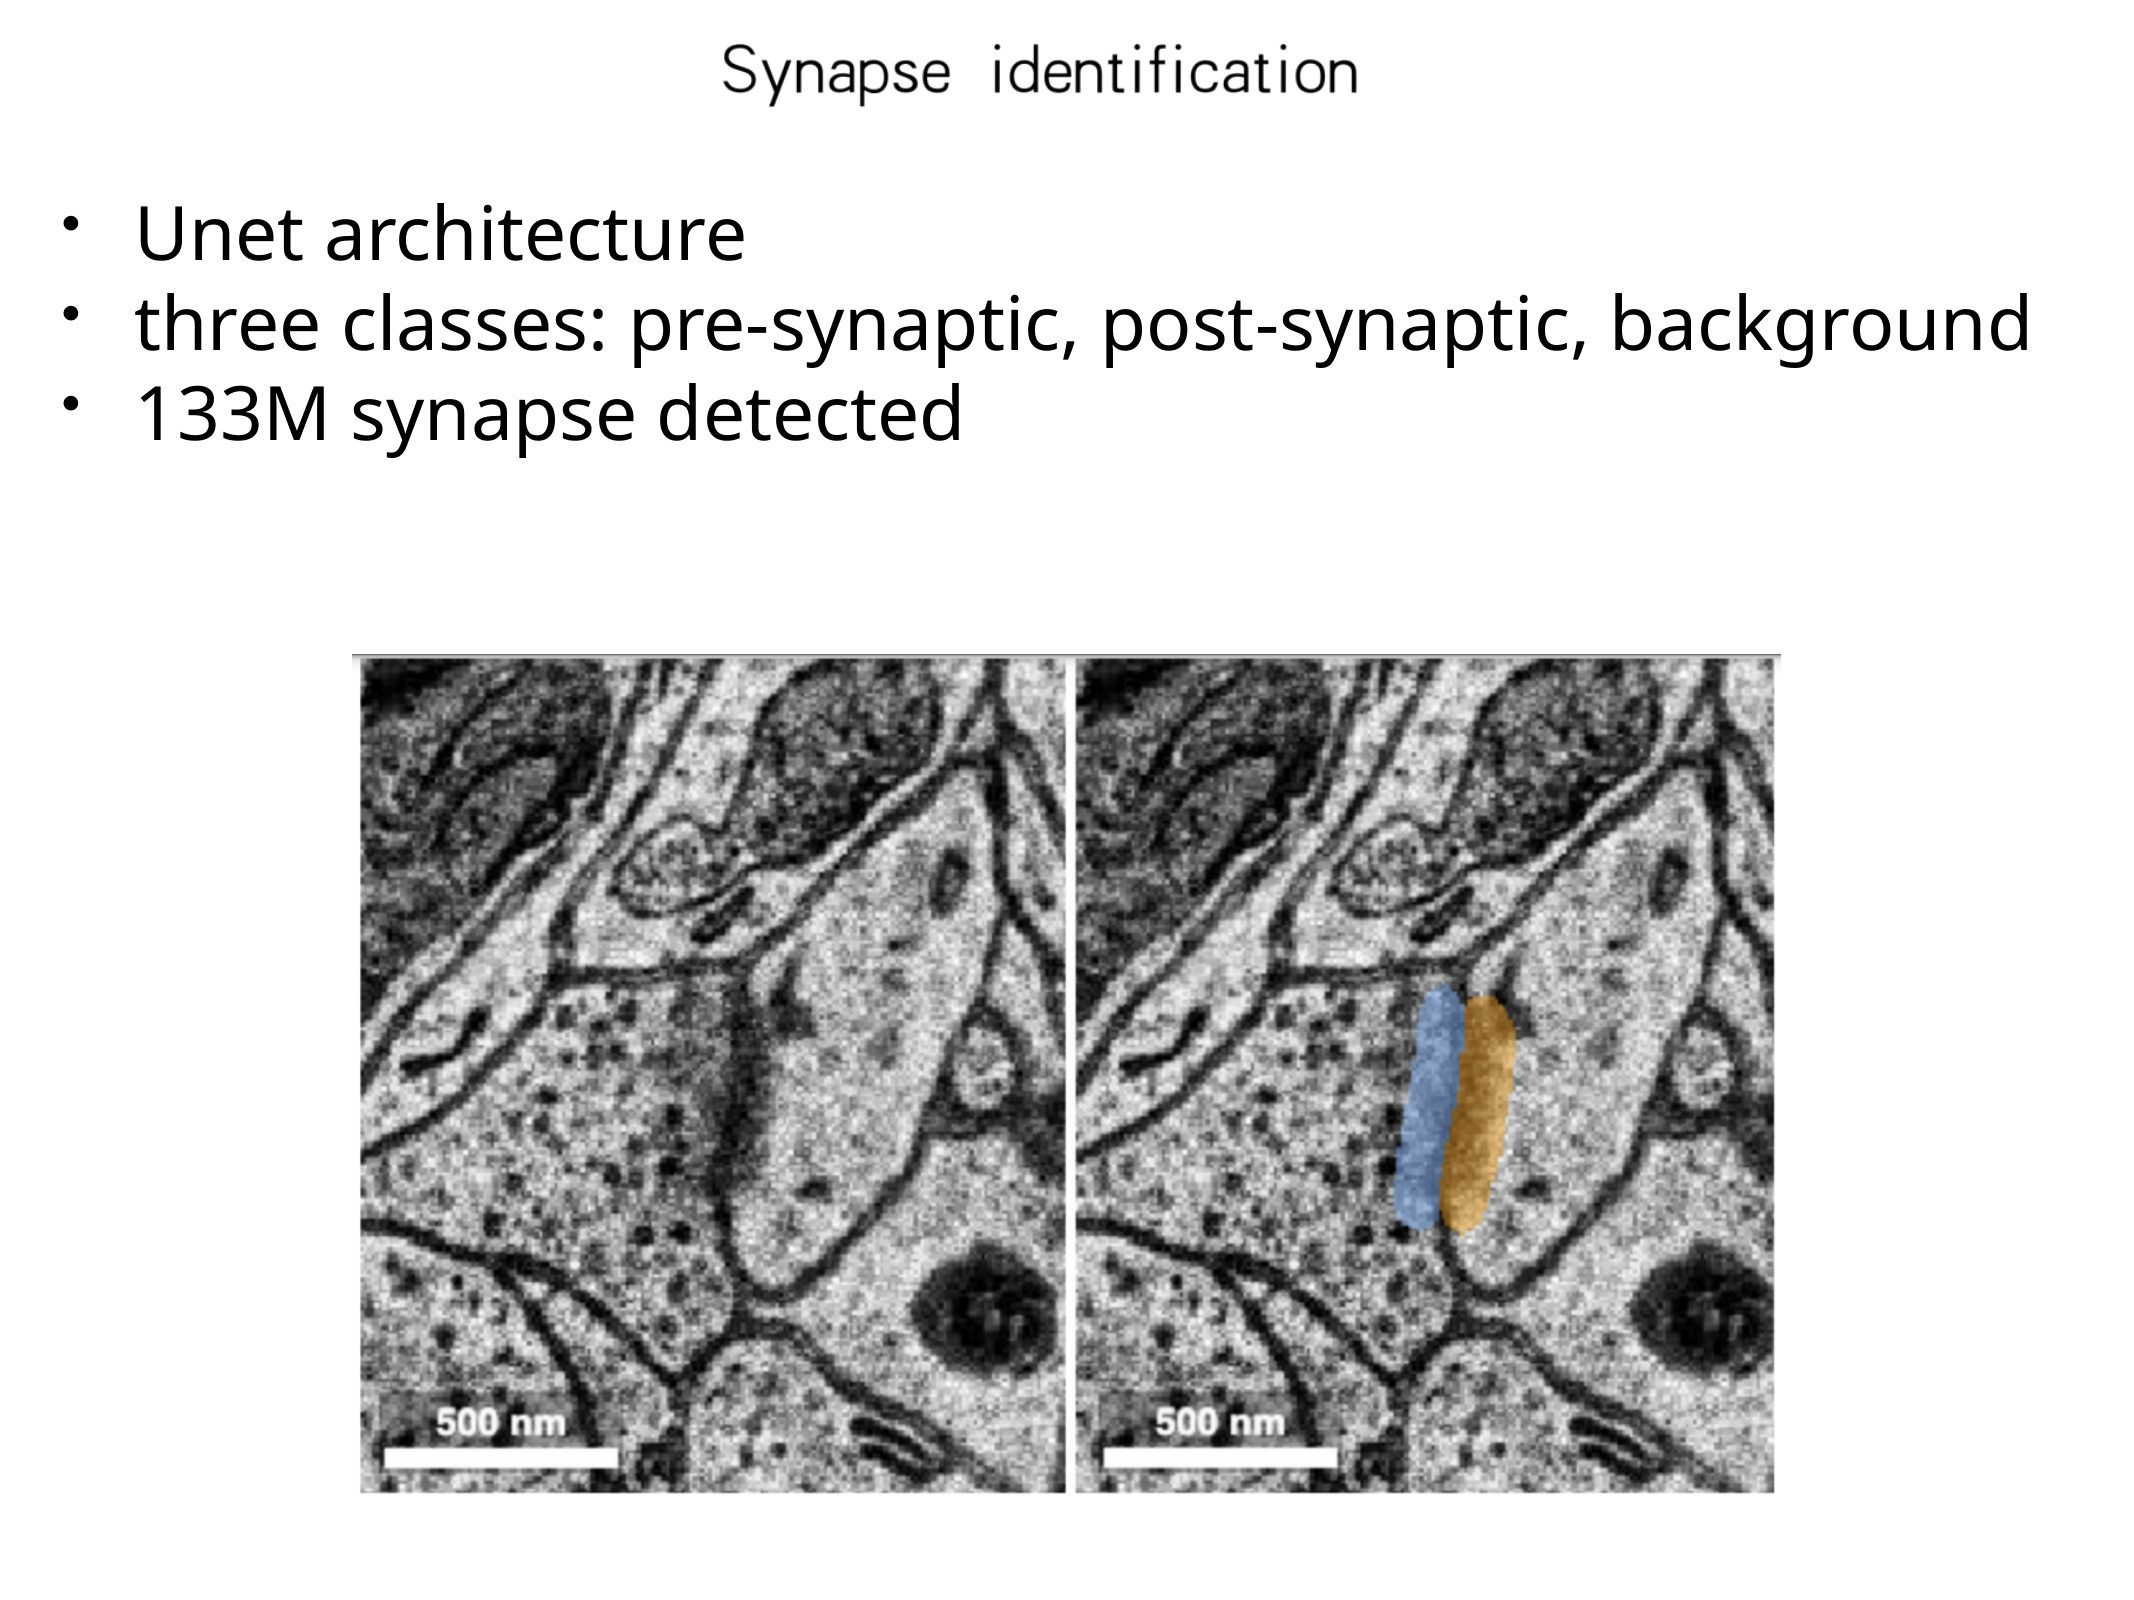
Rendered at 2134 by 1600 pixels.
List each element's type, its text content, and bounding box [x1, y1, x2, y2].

picture [708, 0, 2058, 161]
text_box Unet architecture three classes: pre-synaptic, post-synaptic, background 133M synapse detected [53, 176, 2044, 464]
picture [351, 654, 1782, 1497]
